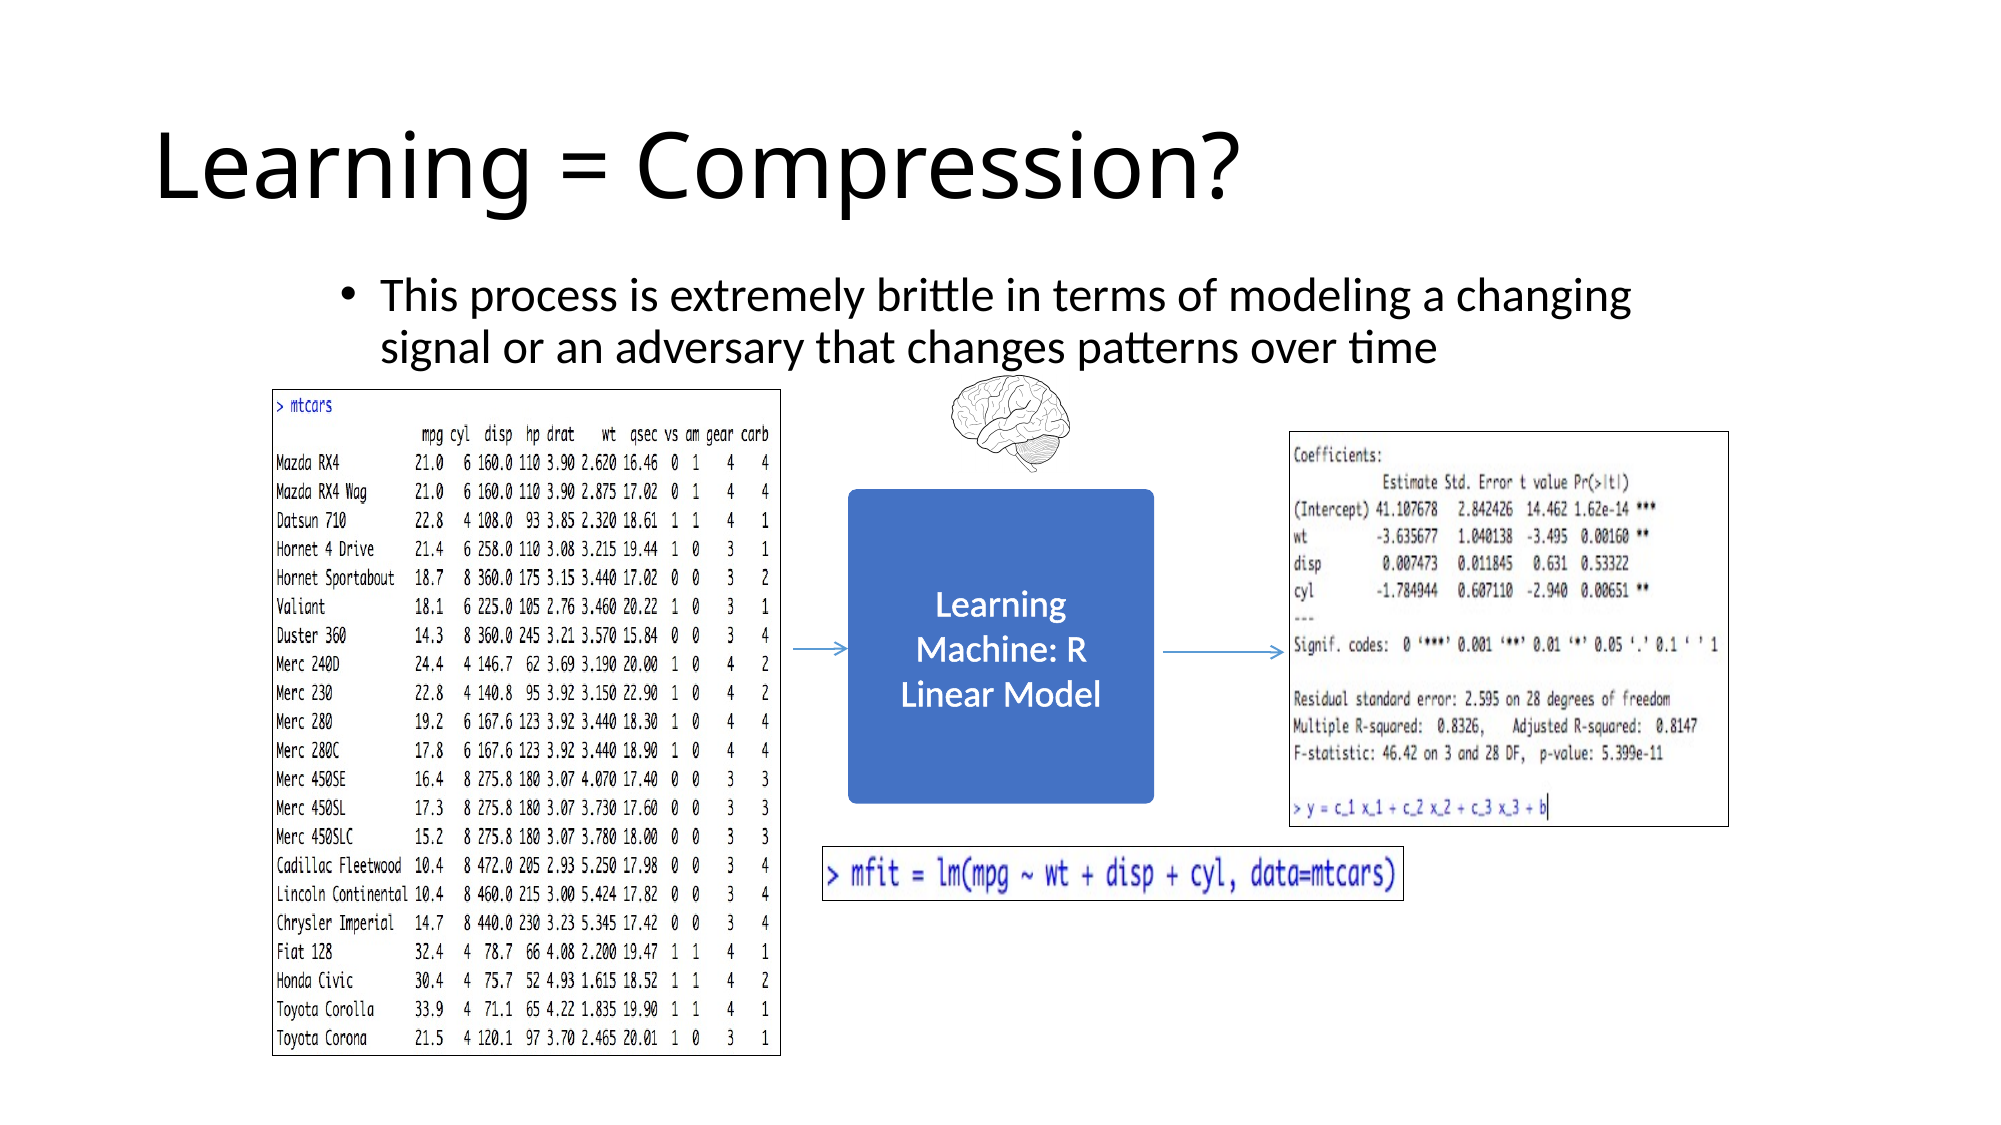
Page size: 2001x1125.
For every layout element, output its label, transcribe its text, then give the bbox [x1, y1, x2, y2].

text_box Learning Machine: R Linear Model [847, 488, 1156, 805]
picture [1289, 431, 1729, 827]
list This process is extremely brittle in terms of modeling a changing signal or an adversary that changes patterns over time [324, 262, 1675, 390]
title Learning = Compression? [137, 59, 1863, 278]
picture [948, 374, 1070, 473]
picture [822, 846, 1404, 901]
picture [272, 389, 781, 1056]
